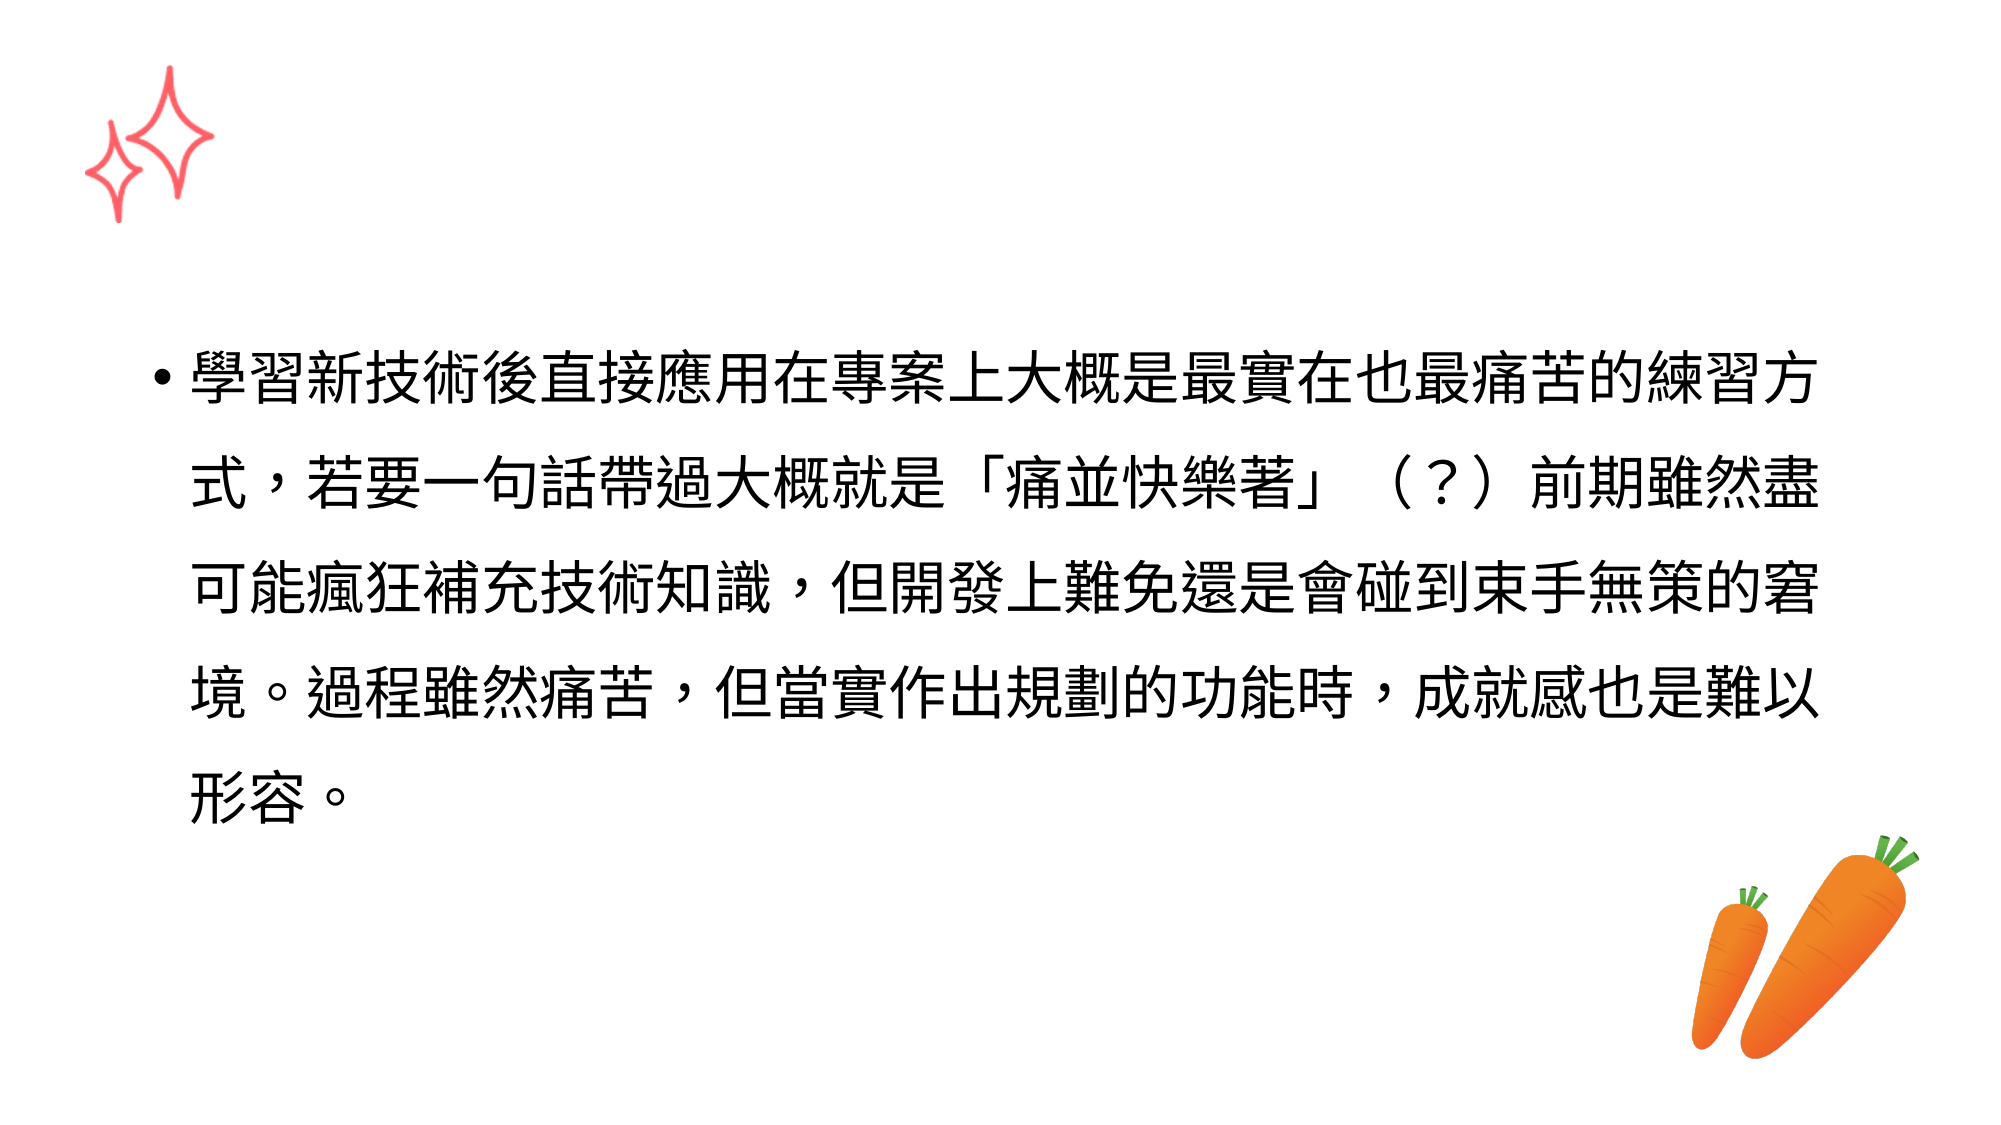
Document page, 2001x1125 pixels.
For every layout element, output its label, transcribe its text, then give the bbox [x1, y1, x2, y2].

picture [85, 59, 230, 223]
picture [1674, 815, 1940, 1082]
list 學習新技術後直接應用在專案上大概是最實在也最痛苦的練習方式，若要一句話帶過大概就是「痛並快樂著」（？）前期雖然盡可能瘋狂補充技術知識，但開發上難免還是會碰到束手無策的窘境。過程雖然痛苦，但當實作出規劃的功能時，成就感也是難以形容。 [137, 299, 1863, 1014]
